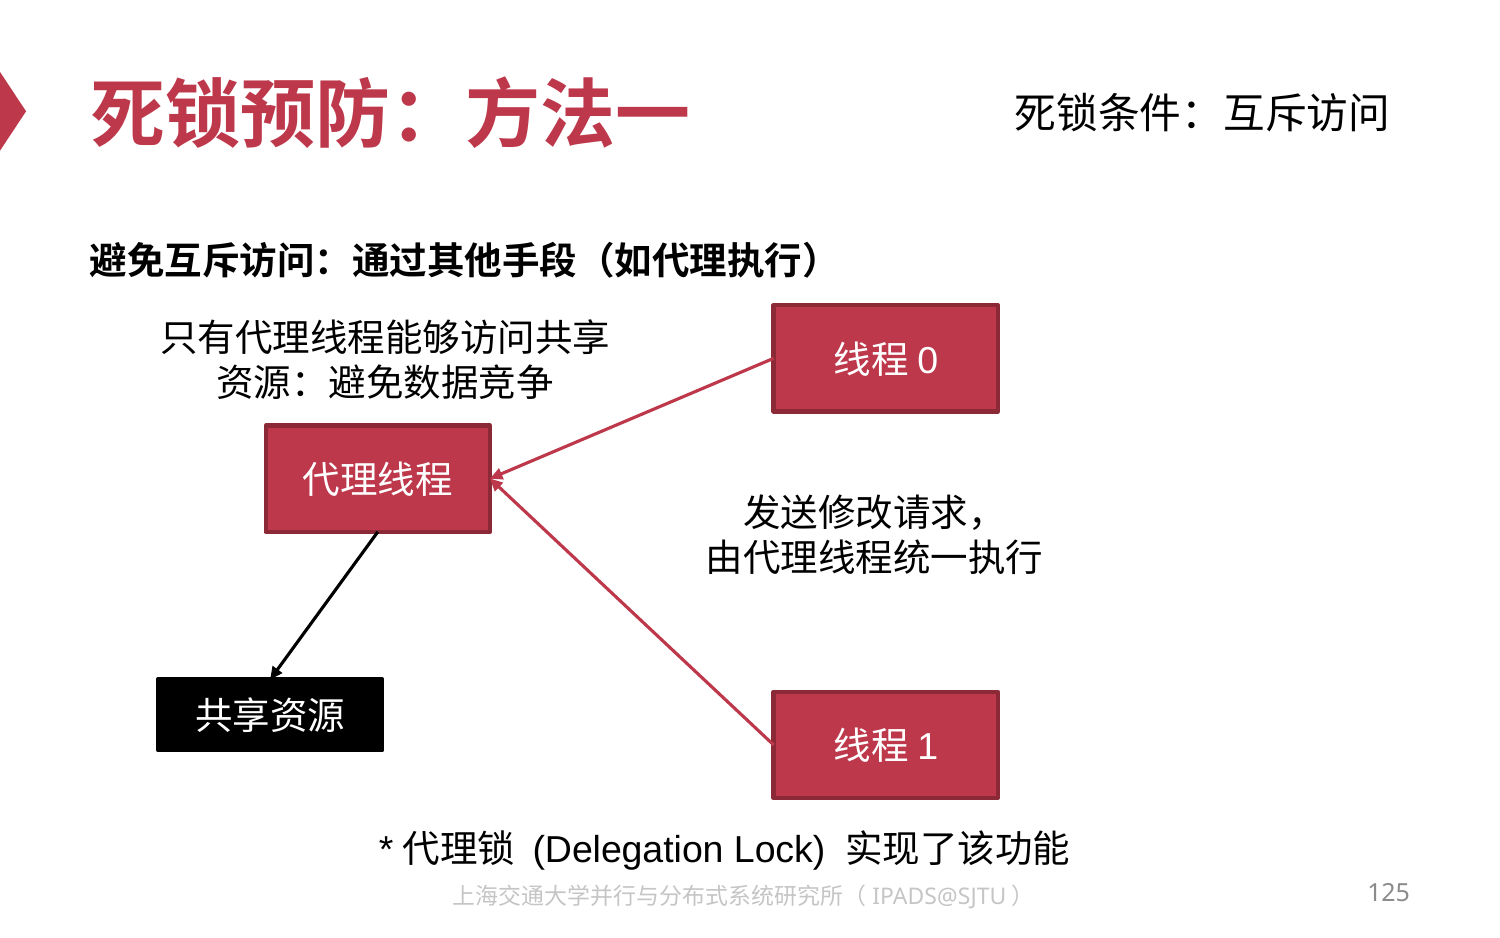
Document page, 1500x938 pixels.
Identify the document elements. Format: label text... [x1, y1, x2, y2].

text_box 线程0 [771, 303, 1000, 414]
text_box 共享资源 [156, 677, 384, 752]
text_box 发送修改请求， 由代理线程统一执行 [778, 481, 1118, 587]
text_box 线程1 [771, 690, 1000, 800]
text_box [489, 358, 774, 478]
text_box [489, 478, 774, 746]
title 死锁预防：方法一 [75, 37, 1425, 186]
text_box 只有代理线程能够访问共享资源：避免数据竞争 [142, 306, 628, 412]
slide_number 125 [1074, 868, 1425, 919]
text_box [270, 531, 379, 680]
text_box 死锁条件：互斥访问 [999, 79, 1406, 144]
text_box 代理线程 [264, 423, 484, 534]
text_box 避免互斥访问：通过其他手段（如代理执行） [75, 184, 1148, 289]
text_box *代理锁 (Delegation Lock) 实现了该功能 [331, 817, 1118, 877]
footer 上海交通大学并行与分布式系统研究所（IPADS@SJTU） [418, 877, 1069, 921]
